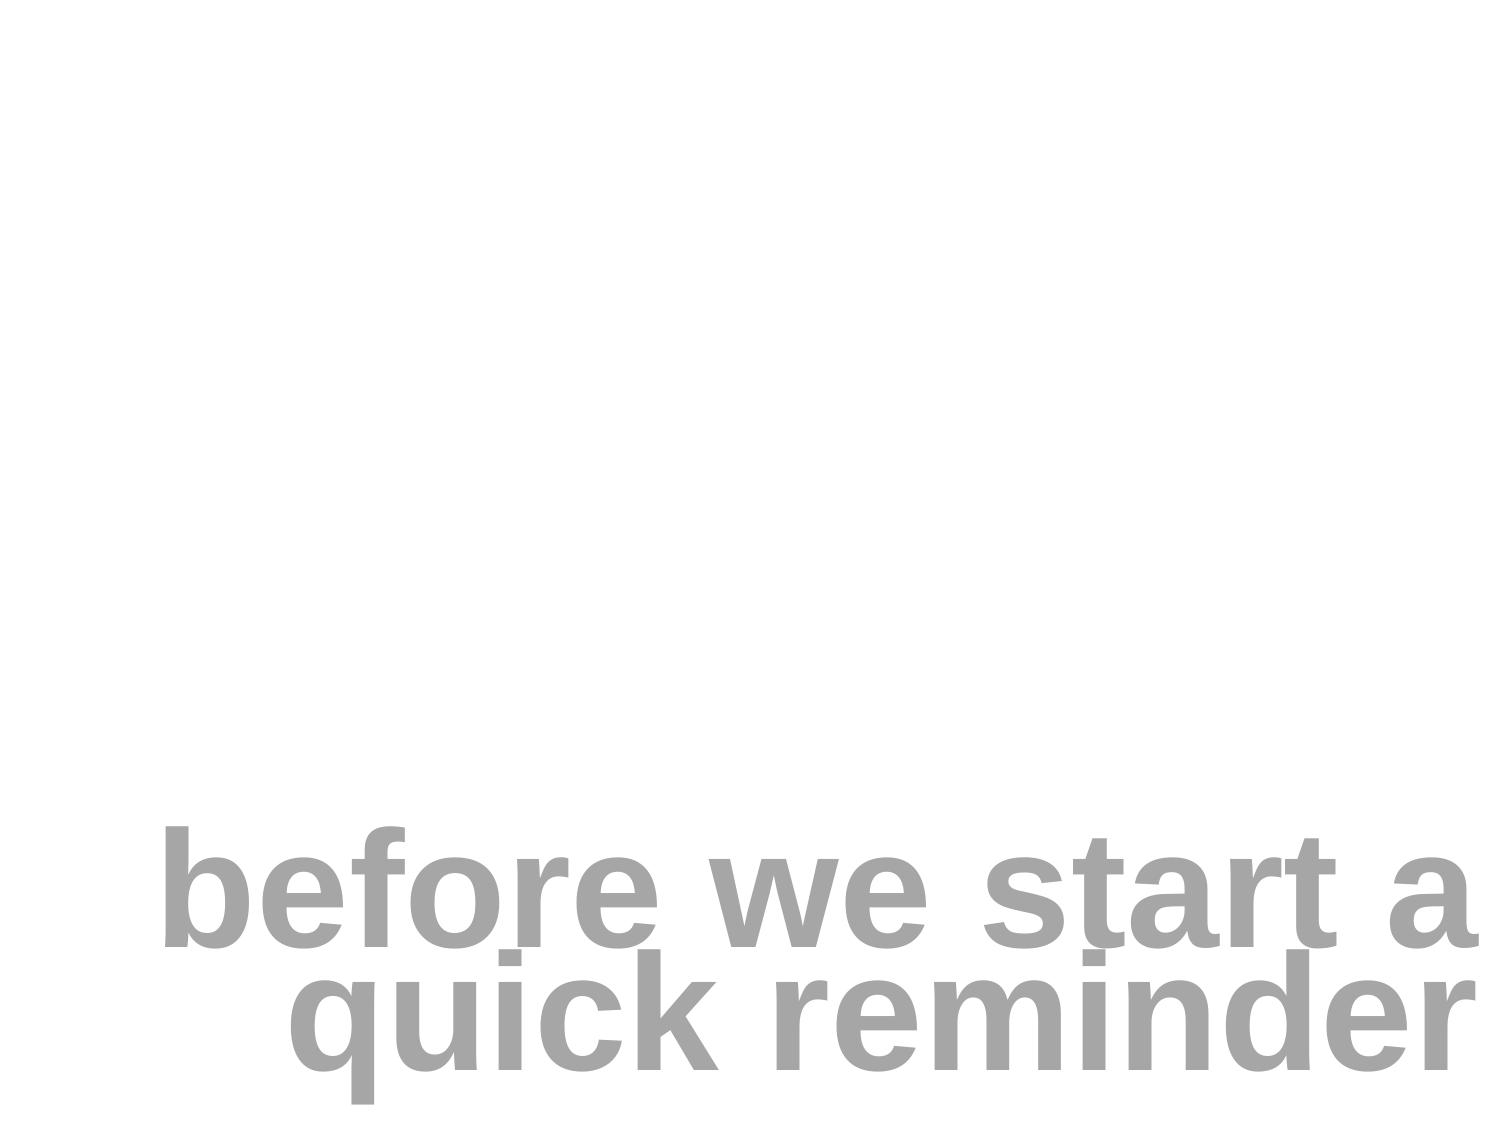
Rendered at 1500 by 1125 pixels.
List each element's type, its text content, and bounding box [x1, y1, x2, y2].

title before we start a quick reminder [0, 849, 1495, 1098]
